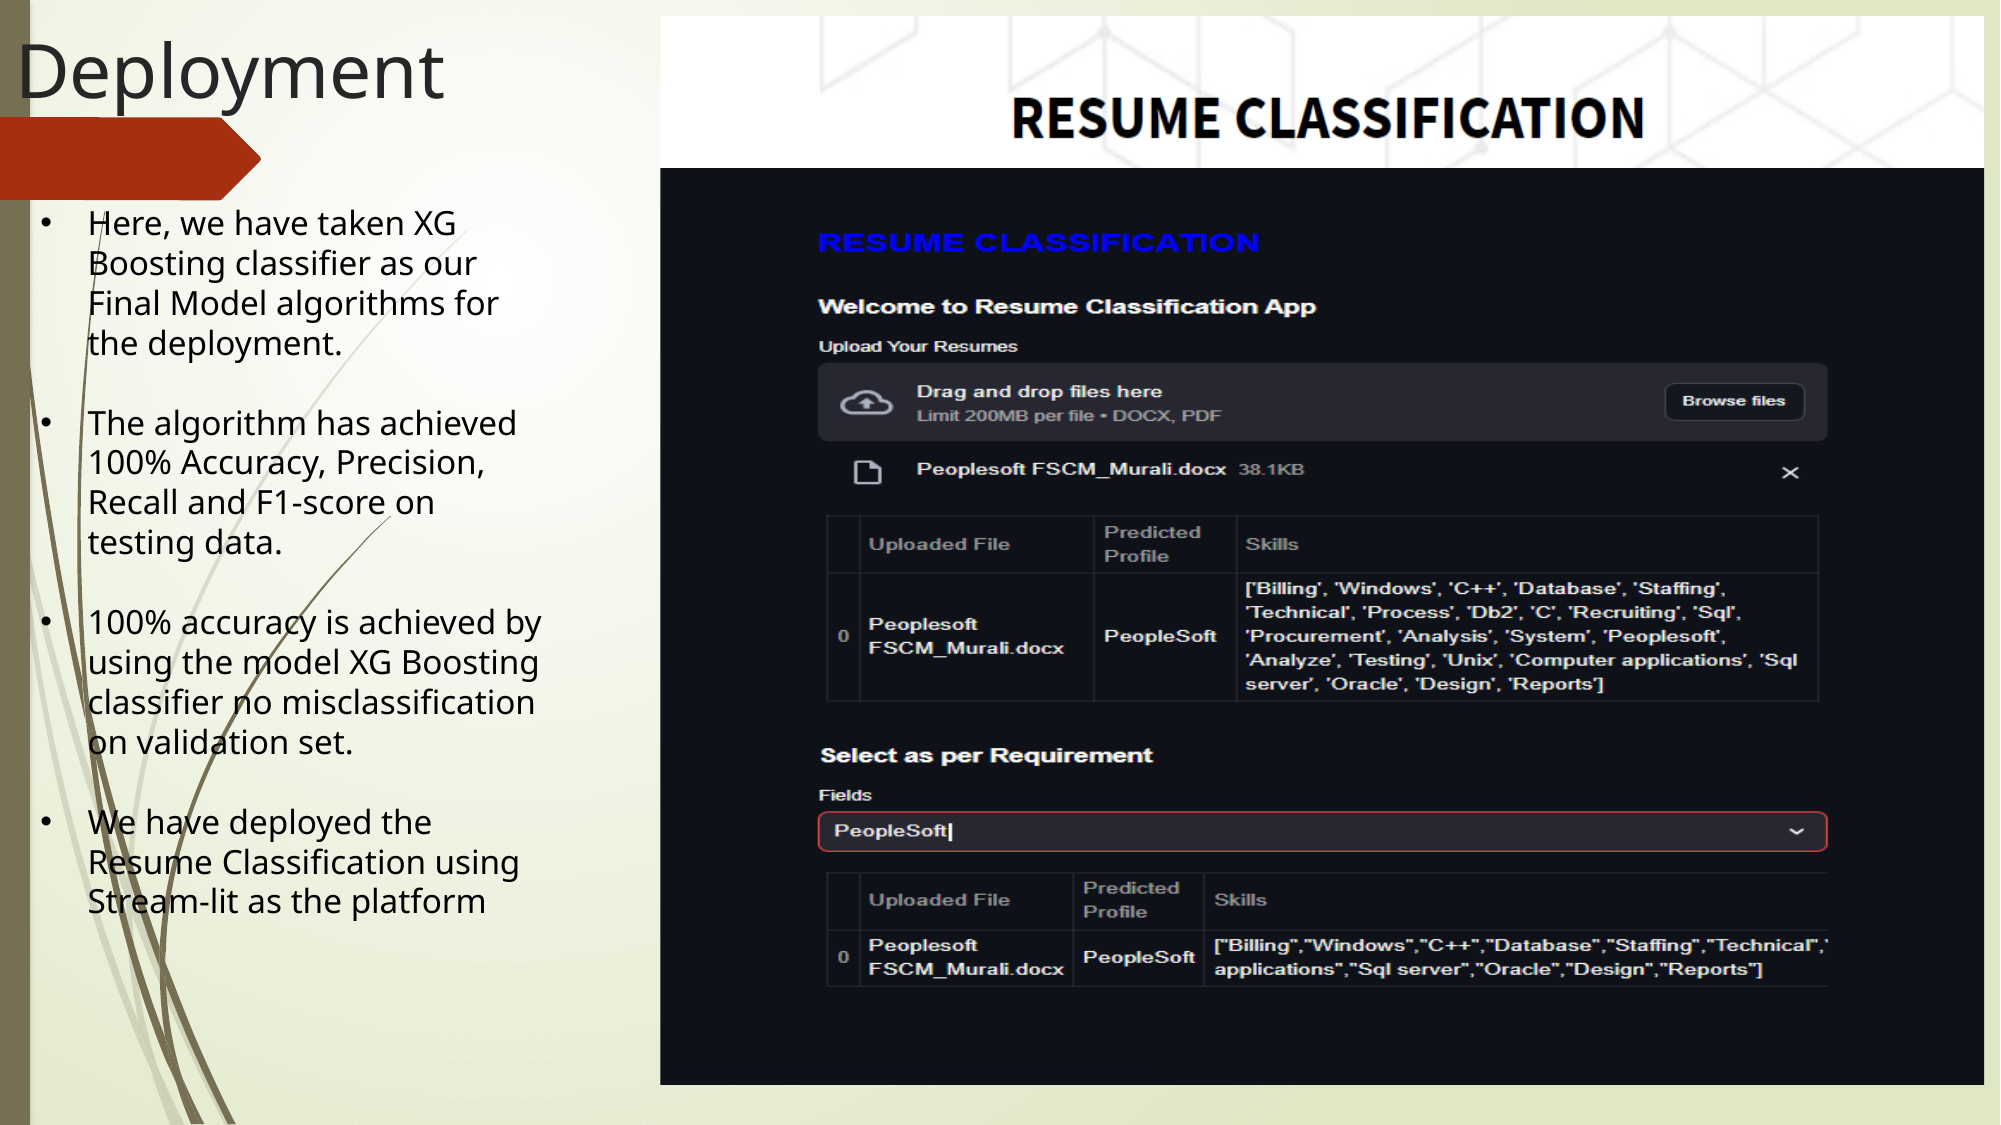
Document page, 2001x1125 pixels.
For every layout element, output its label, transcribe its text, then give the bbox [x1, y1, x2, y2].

picture [660, 16, 1985, 1085]
title Deployment [0, 16, 660, 133]
text_box Here, we have taken XG Boosting classifier as our Final Model algorithms for the deployment. The algorithm has achieved 100% Accuracy, Precision, Recall and F1-score on testing data. 100% accuracy is achieved by using the model XG Boosting classifier no misclassification on validation set. We have deployed the Resume Classification using Stream-lit as the platform [25, 194, 560, 928]
